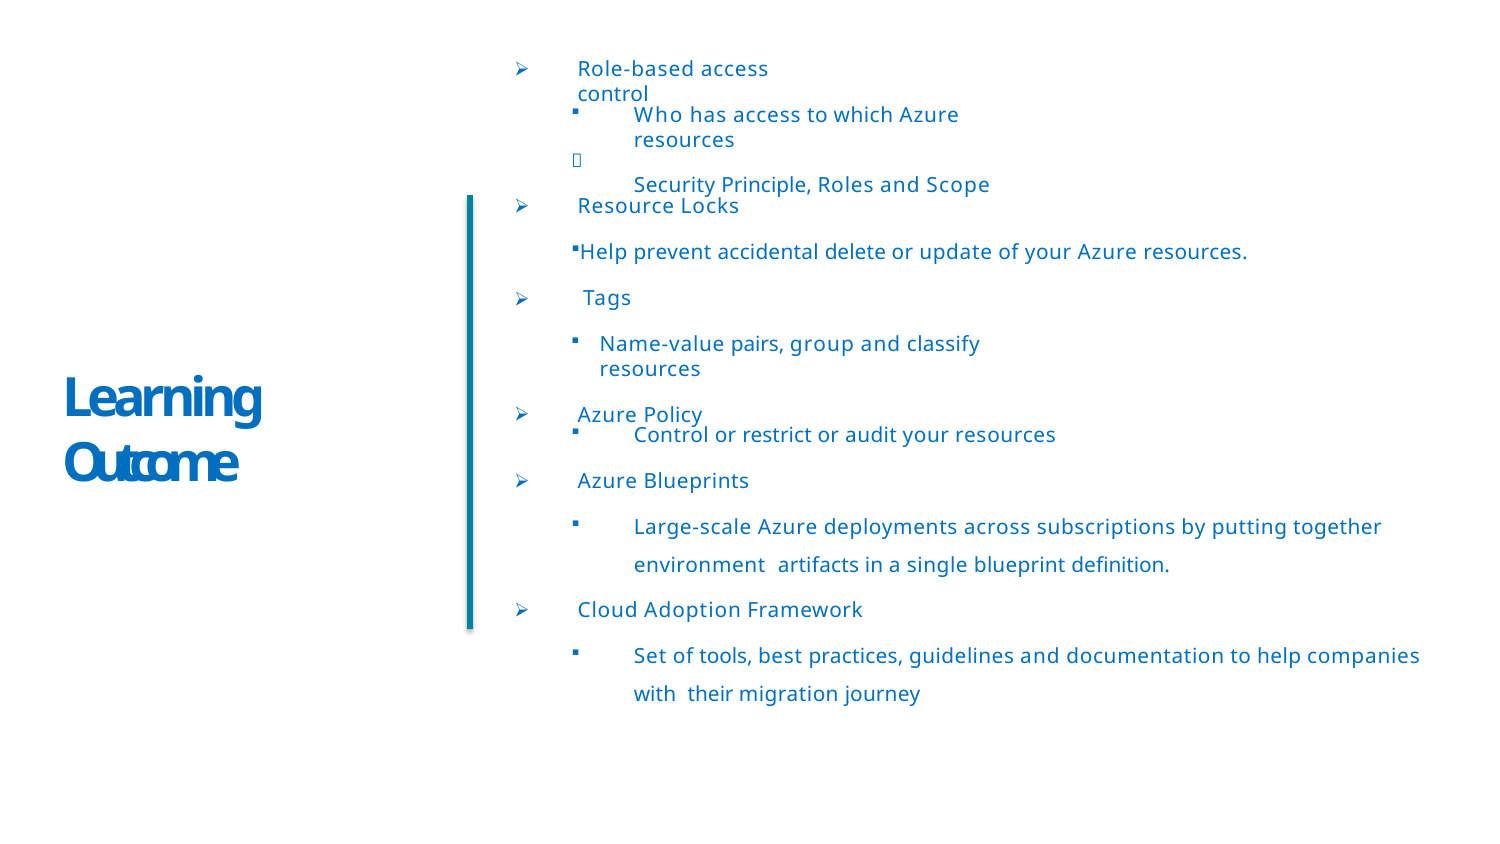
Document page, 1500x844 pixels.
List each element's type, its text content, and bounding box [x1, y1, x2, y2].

text_box Control or restrict or audit your resources Azure Blueprints Large-scale Azure deployments across subscriptions by putting together environment artifacts in a single blueprint definition. Cloud Adoption Framework Set of tools, best practices, guidelines and documentation to help companies with their migration journey [513, 420, 1485, 706]
text_box Resource Locks Help prevent accidental delete or update of your Azure resources. Tags [513, 191, 1252, 310]
text_box Name-value pairs, group and classify resources Azure Policy [512, 328, 1068, 427]
text_box Learning Outcome [59, 360, 411, 493]
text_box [461, 192, 479, 638]
text_box Role-based access control [512, 53, 839, 106]
text_box Who has access to which Azure resources Security Principle, Roles and Scope [569, 99, 1049, 191]
